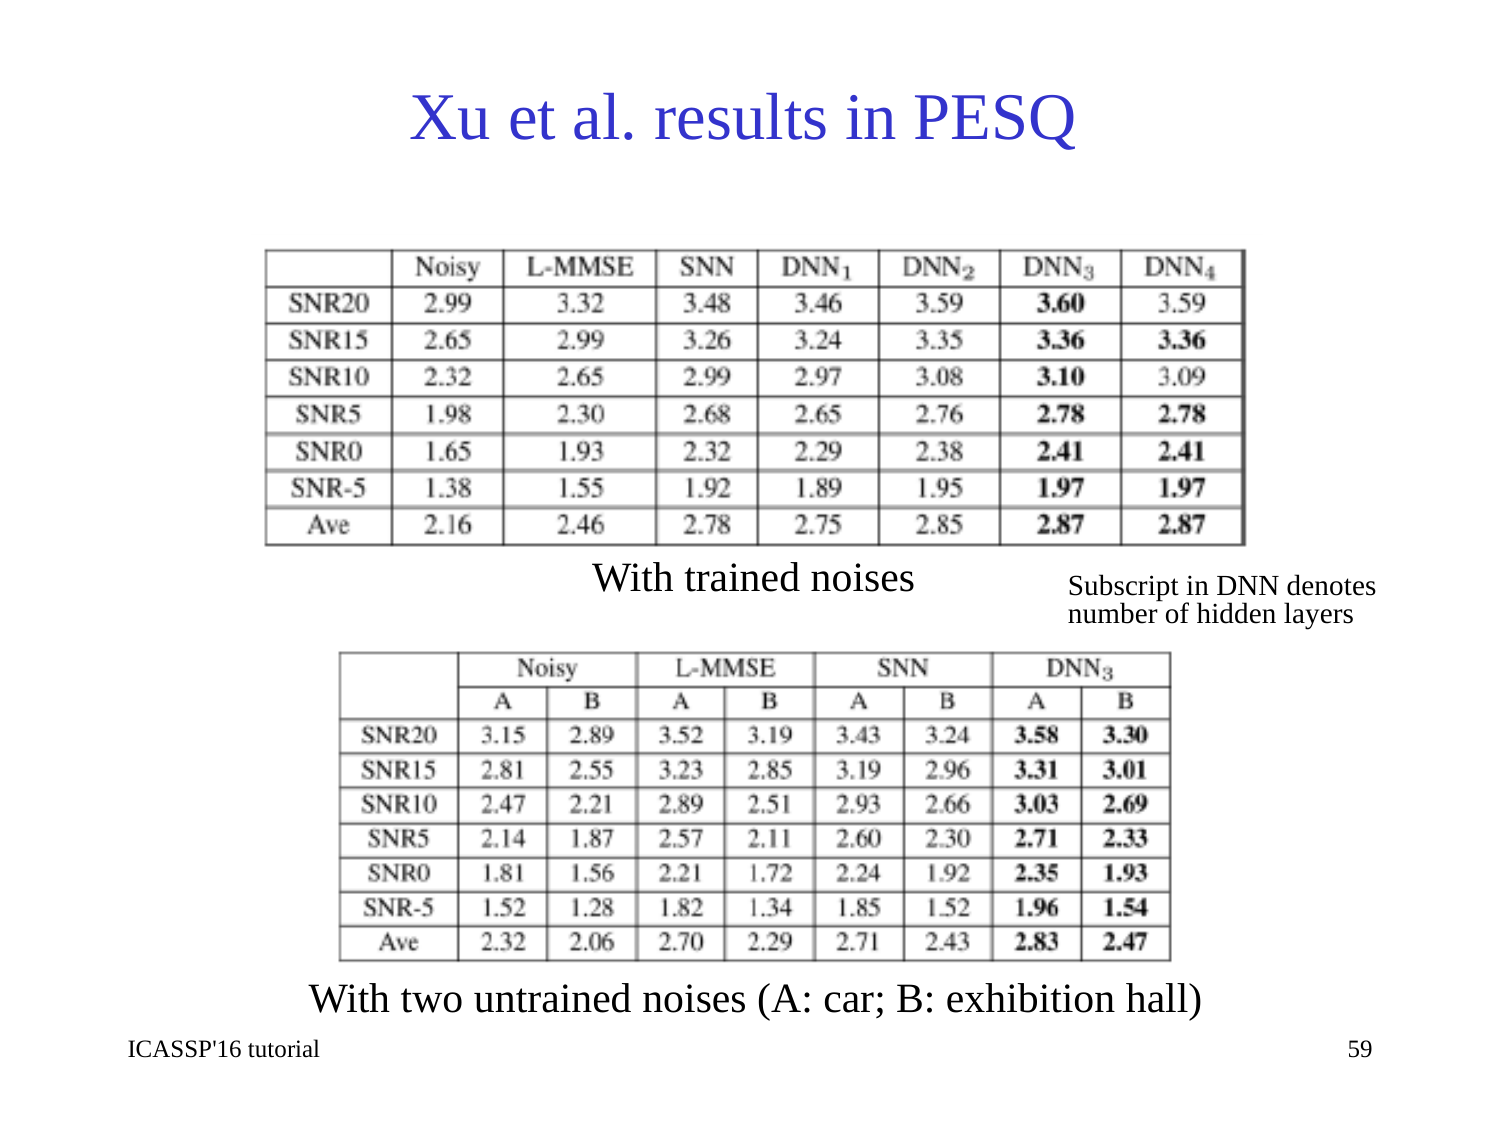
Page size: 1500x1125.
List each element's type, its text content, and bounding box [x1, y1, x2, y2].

slide_number ICASSP'16 tutorial [112, 1024, 426, 1101]
picture [251, 233, 1263, 557]
slide_number 59 [1074, 1024, 1388, 1101]
text_box Subscript in DNN denotes number of hidden layers [1053, 565, 1443, 637]
title Xu et al. results in PESQ [87, 62, 1400, 163]
picture [319, 641, 1195, 974]
text_box With two untrained noises (A: car; B: exhibition hall) [293, 973, 1232, 1029]
text_box With trained noises [577, 565, 941, 607]
